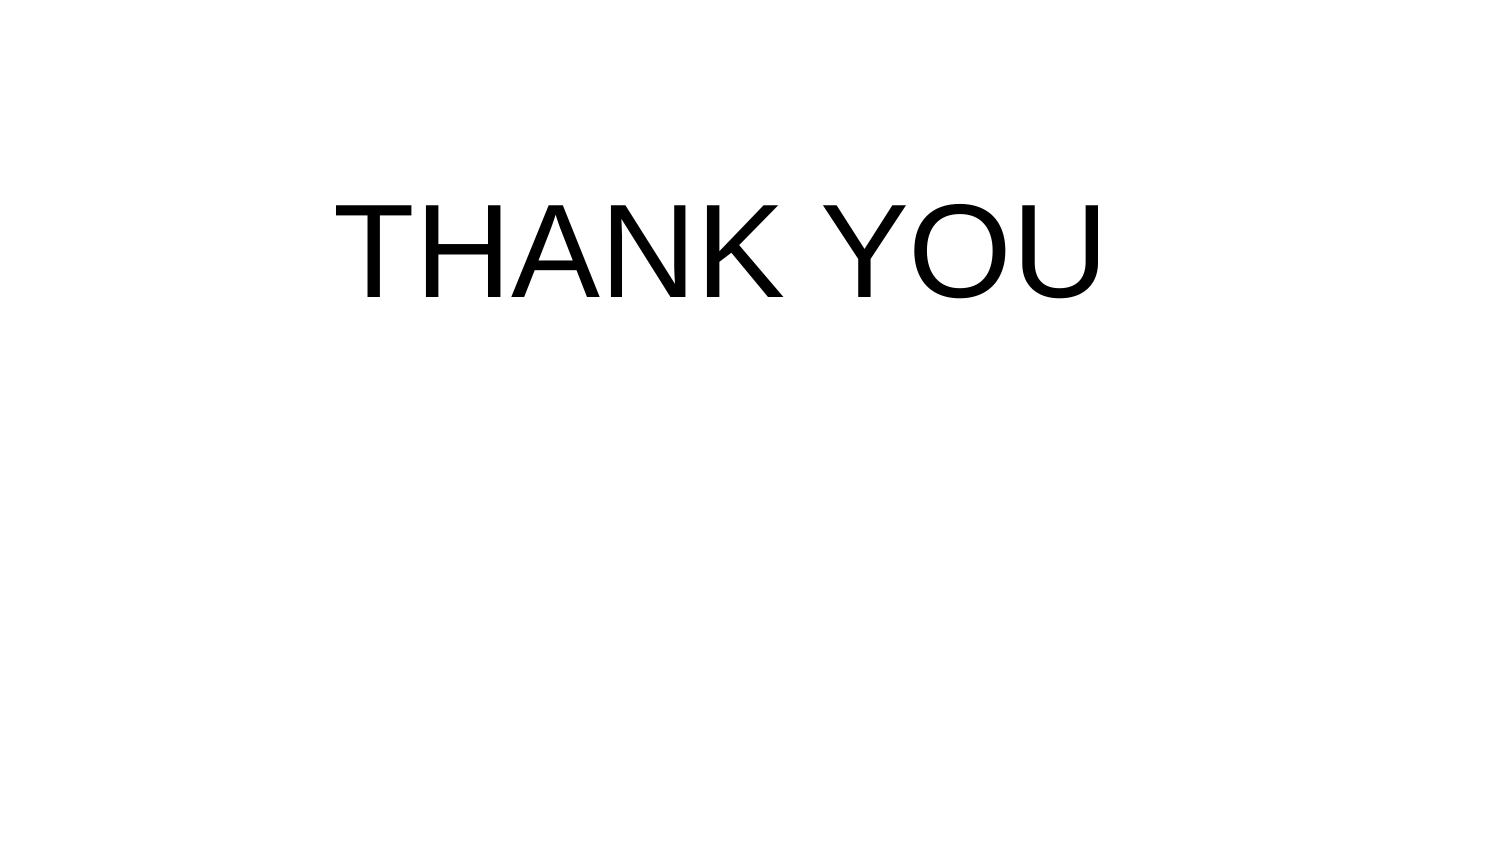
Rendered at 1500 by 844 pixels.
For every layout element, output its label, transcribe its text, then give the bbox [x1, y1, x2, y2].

text_box THANK YOU [318, 148, 1318, 339]
